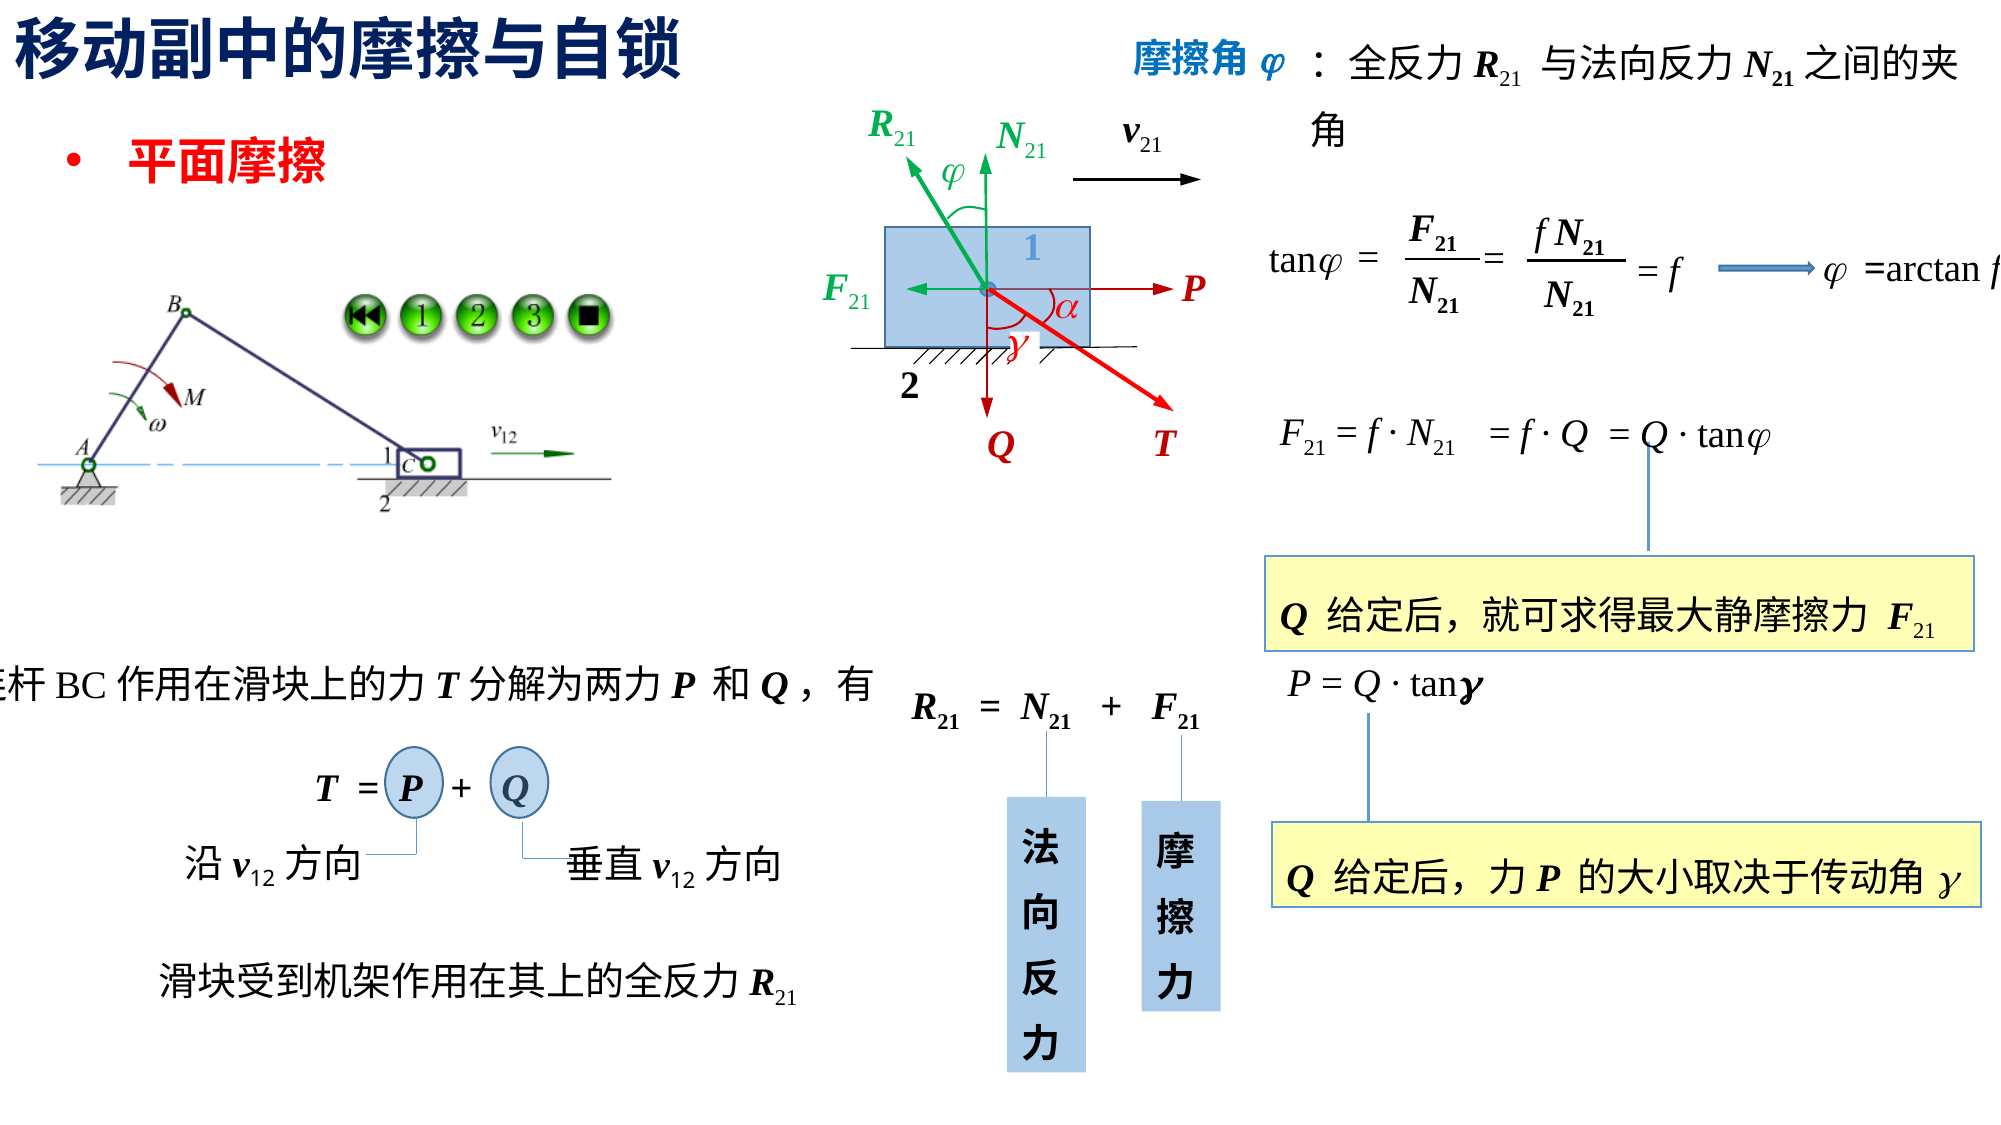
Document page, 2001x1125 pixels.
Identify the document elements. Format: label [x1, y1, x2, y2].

text_box [1265, 383, 1809, 552]
text_box [1118, 11, 2000, 160]
text_box [1107, 96, 1178, 165]
text_box [0, 0, 811, 80]
text_box [169, 736, 550, 899]
text_box [50, 122, 343, 197]
text_box [0, 652, 891, 714]
text_box [1264, 555, 1982, 909]
text_box [1254, 179, 2000, 322]
text_box [522, 811, 797, 901]
text_box [144, 949, 813, 1017]
text_box [807, 90, 1221, 473]
text_box [896, 652, 1221, 1073]
